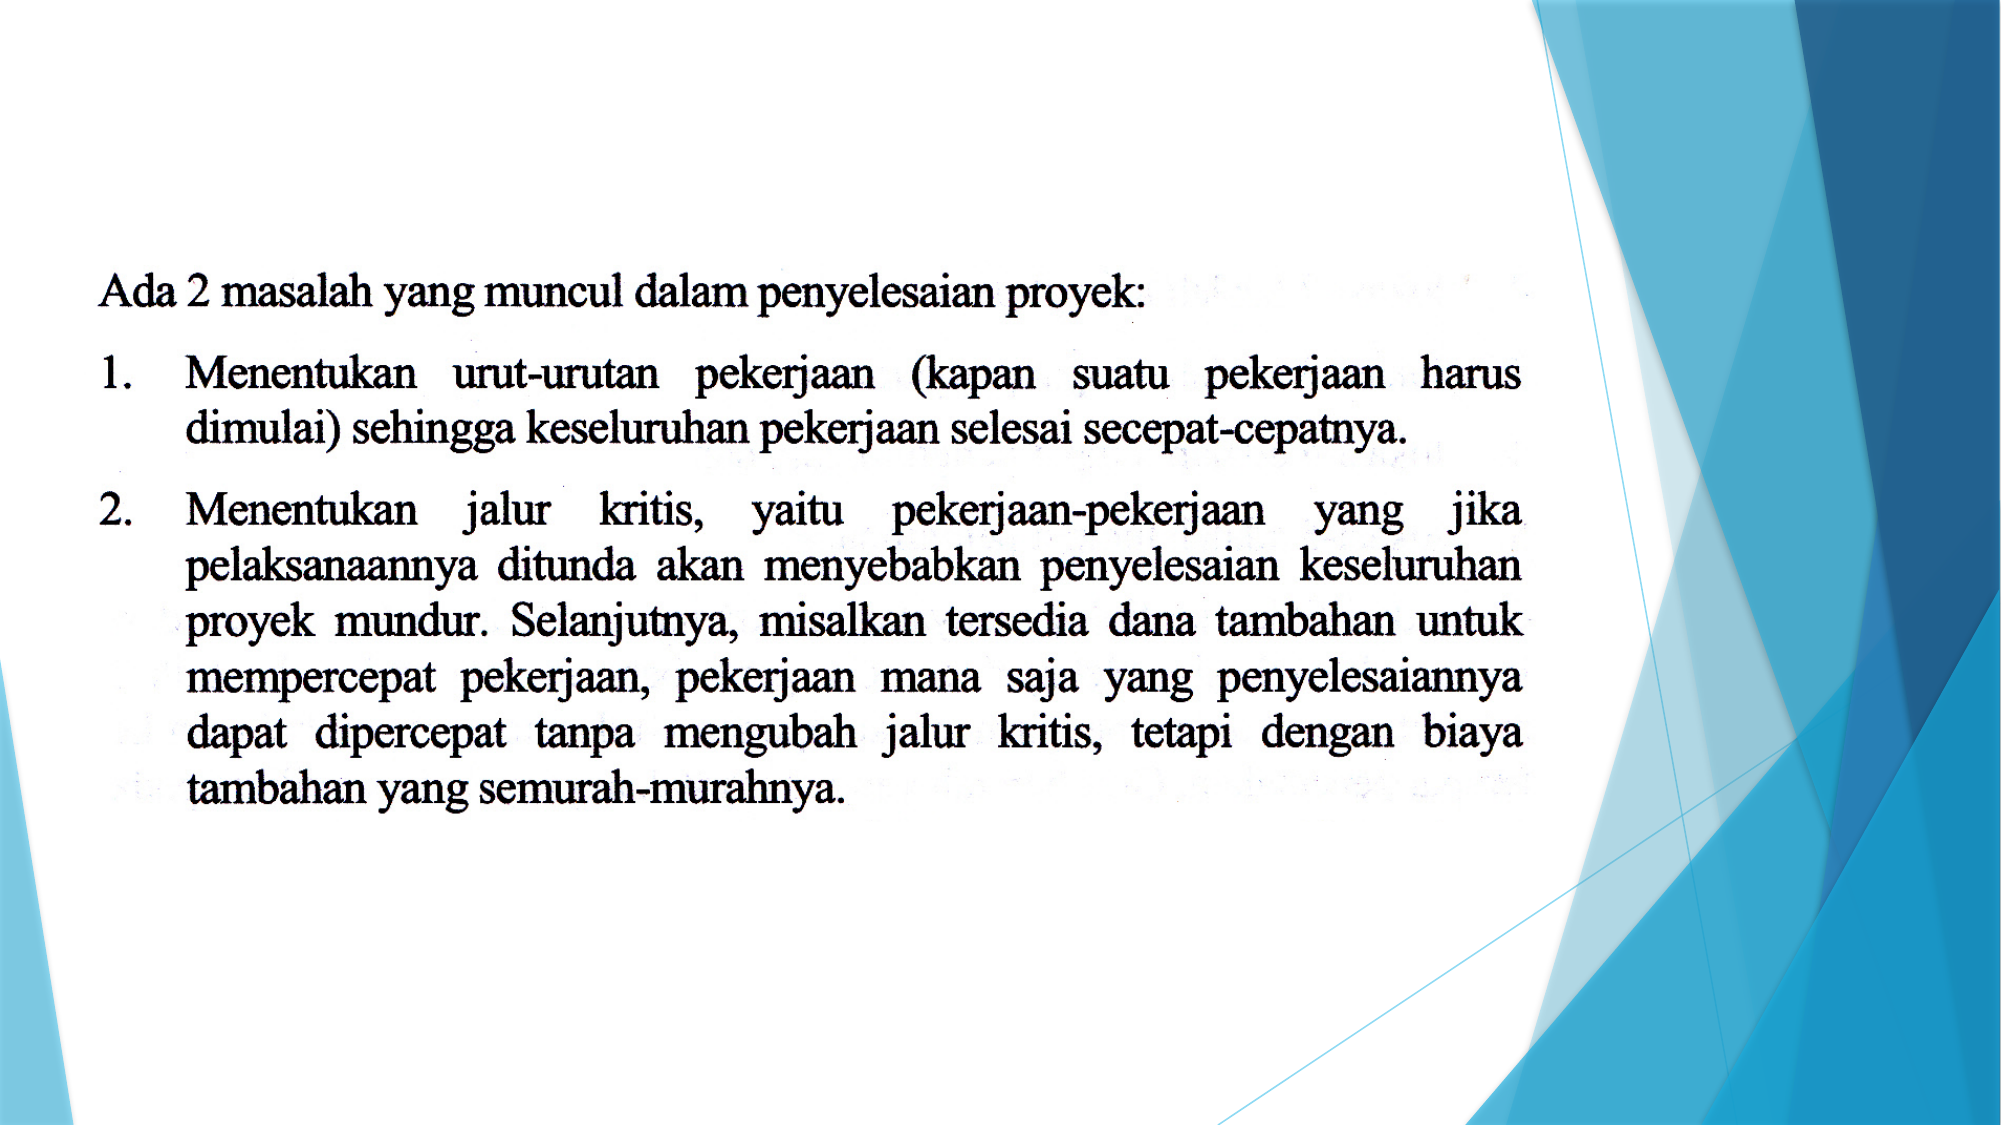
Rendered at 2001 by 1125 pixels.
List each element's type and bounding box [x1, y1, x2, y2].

picture [83, 260, 1541, 822]
